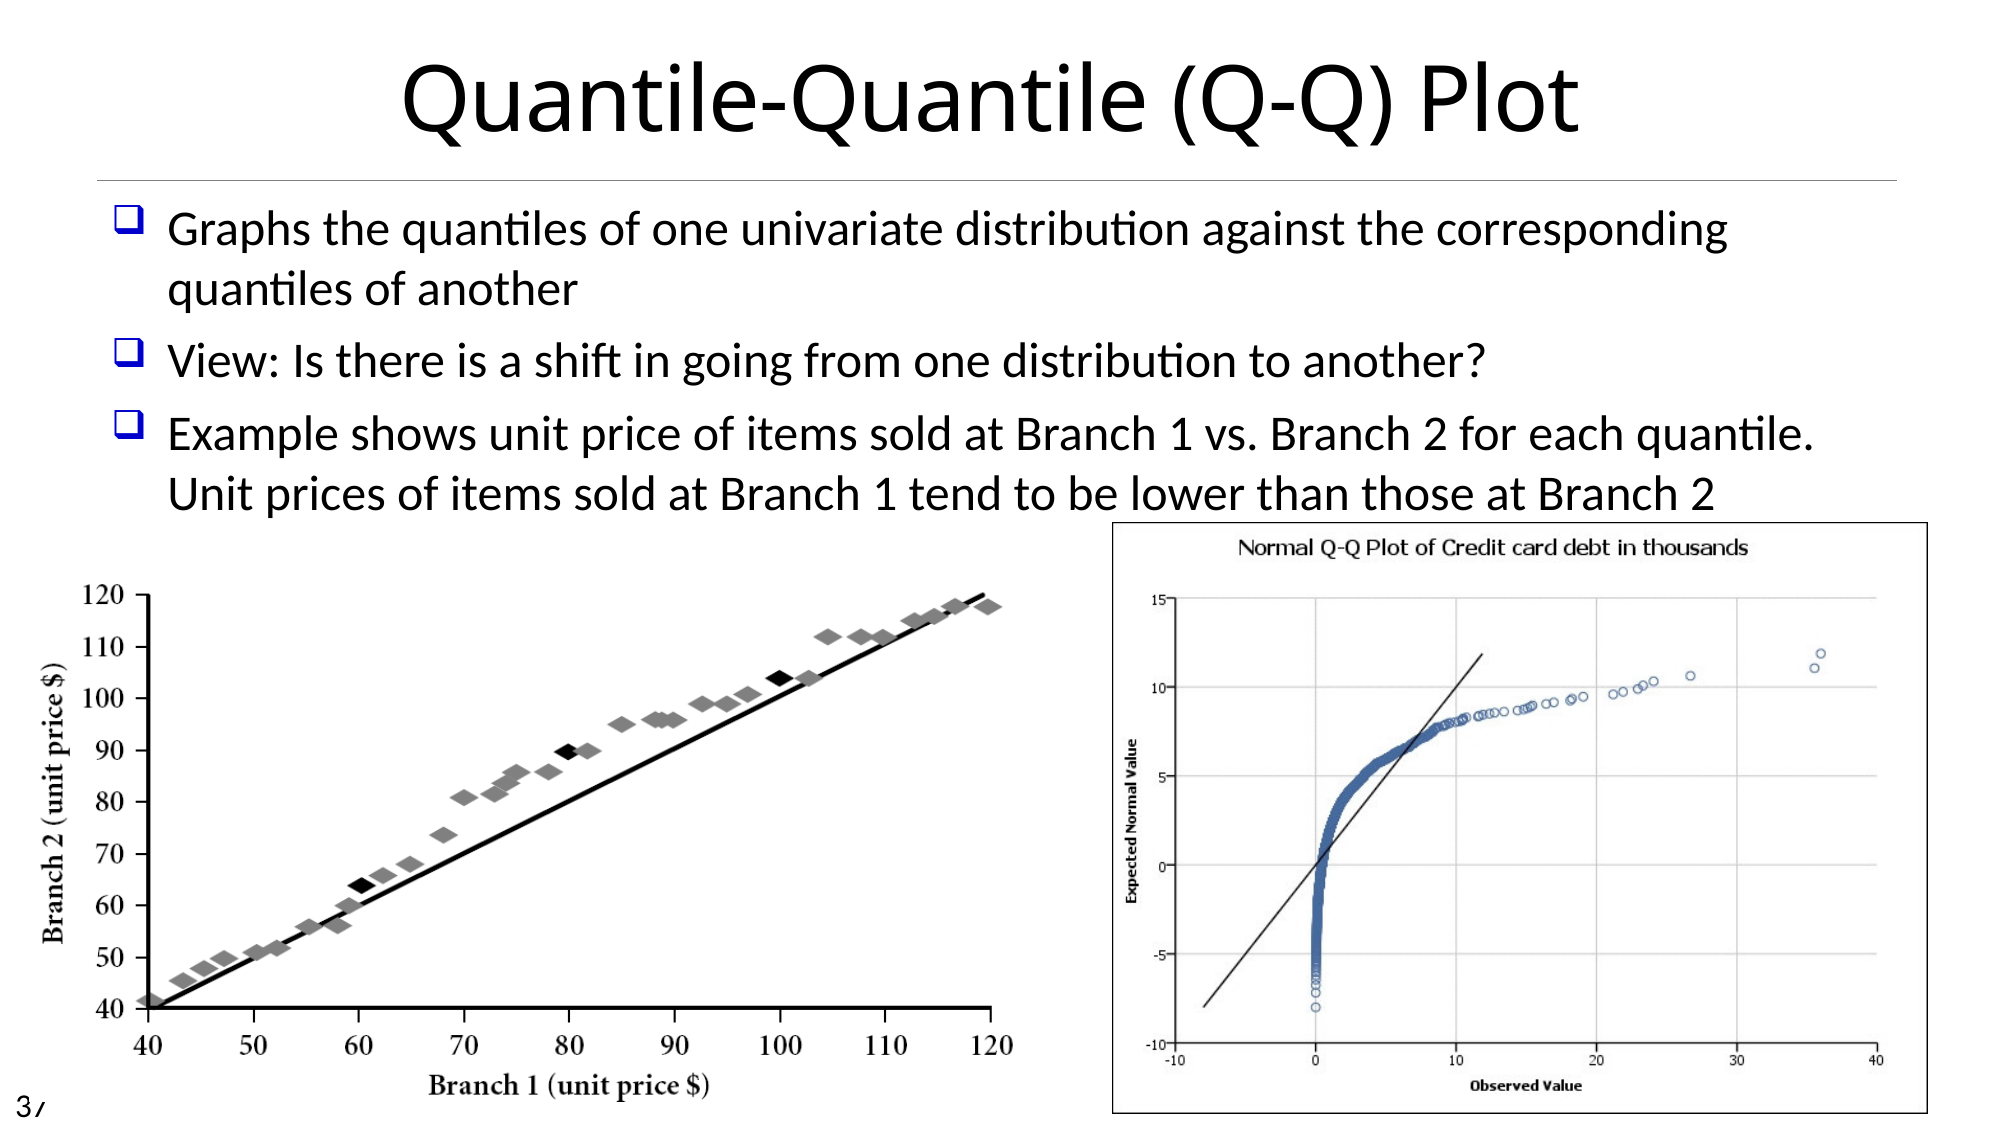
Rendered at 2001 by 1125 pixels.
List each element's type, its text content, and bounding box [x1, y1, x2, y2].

picture [1111, 522, 1929, 1115]
picture [29, 533, 1020, 1103]
list Graphs the quantiles of one univariate distribution against the corresponding quantiles of another View: Is there is a shift in going from one distribution to another? Example shows unit price of items sold at Branch 1 vs. Branch 2 for each quantile. Unit prices of items sold at Branch 1 tend to be lower than those at Branch 2 [96, 187, 1884, 550]
title Quantile-Quantile (Q-Q) Plot [57, 36, 1923, 158]
